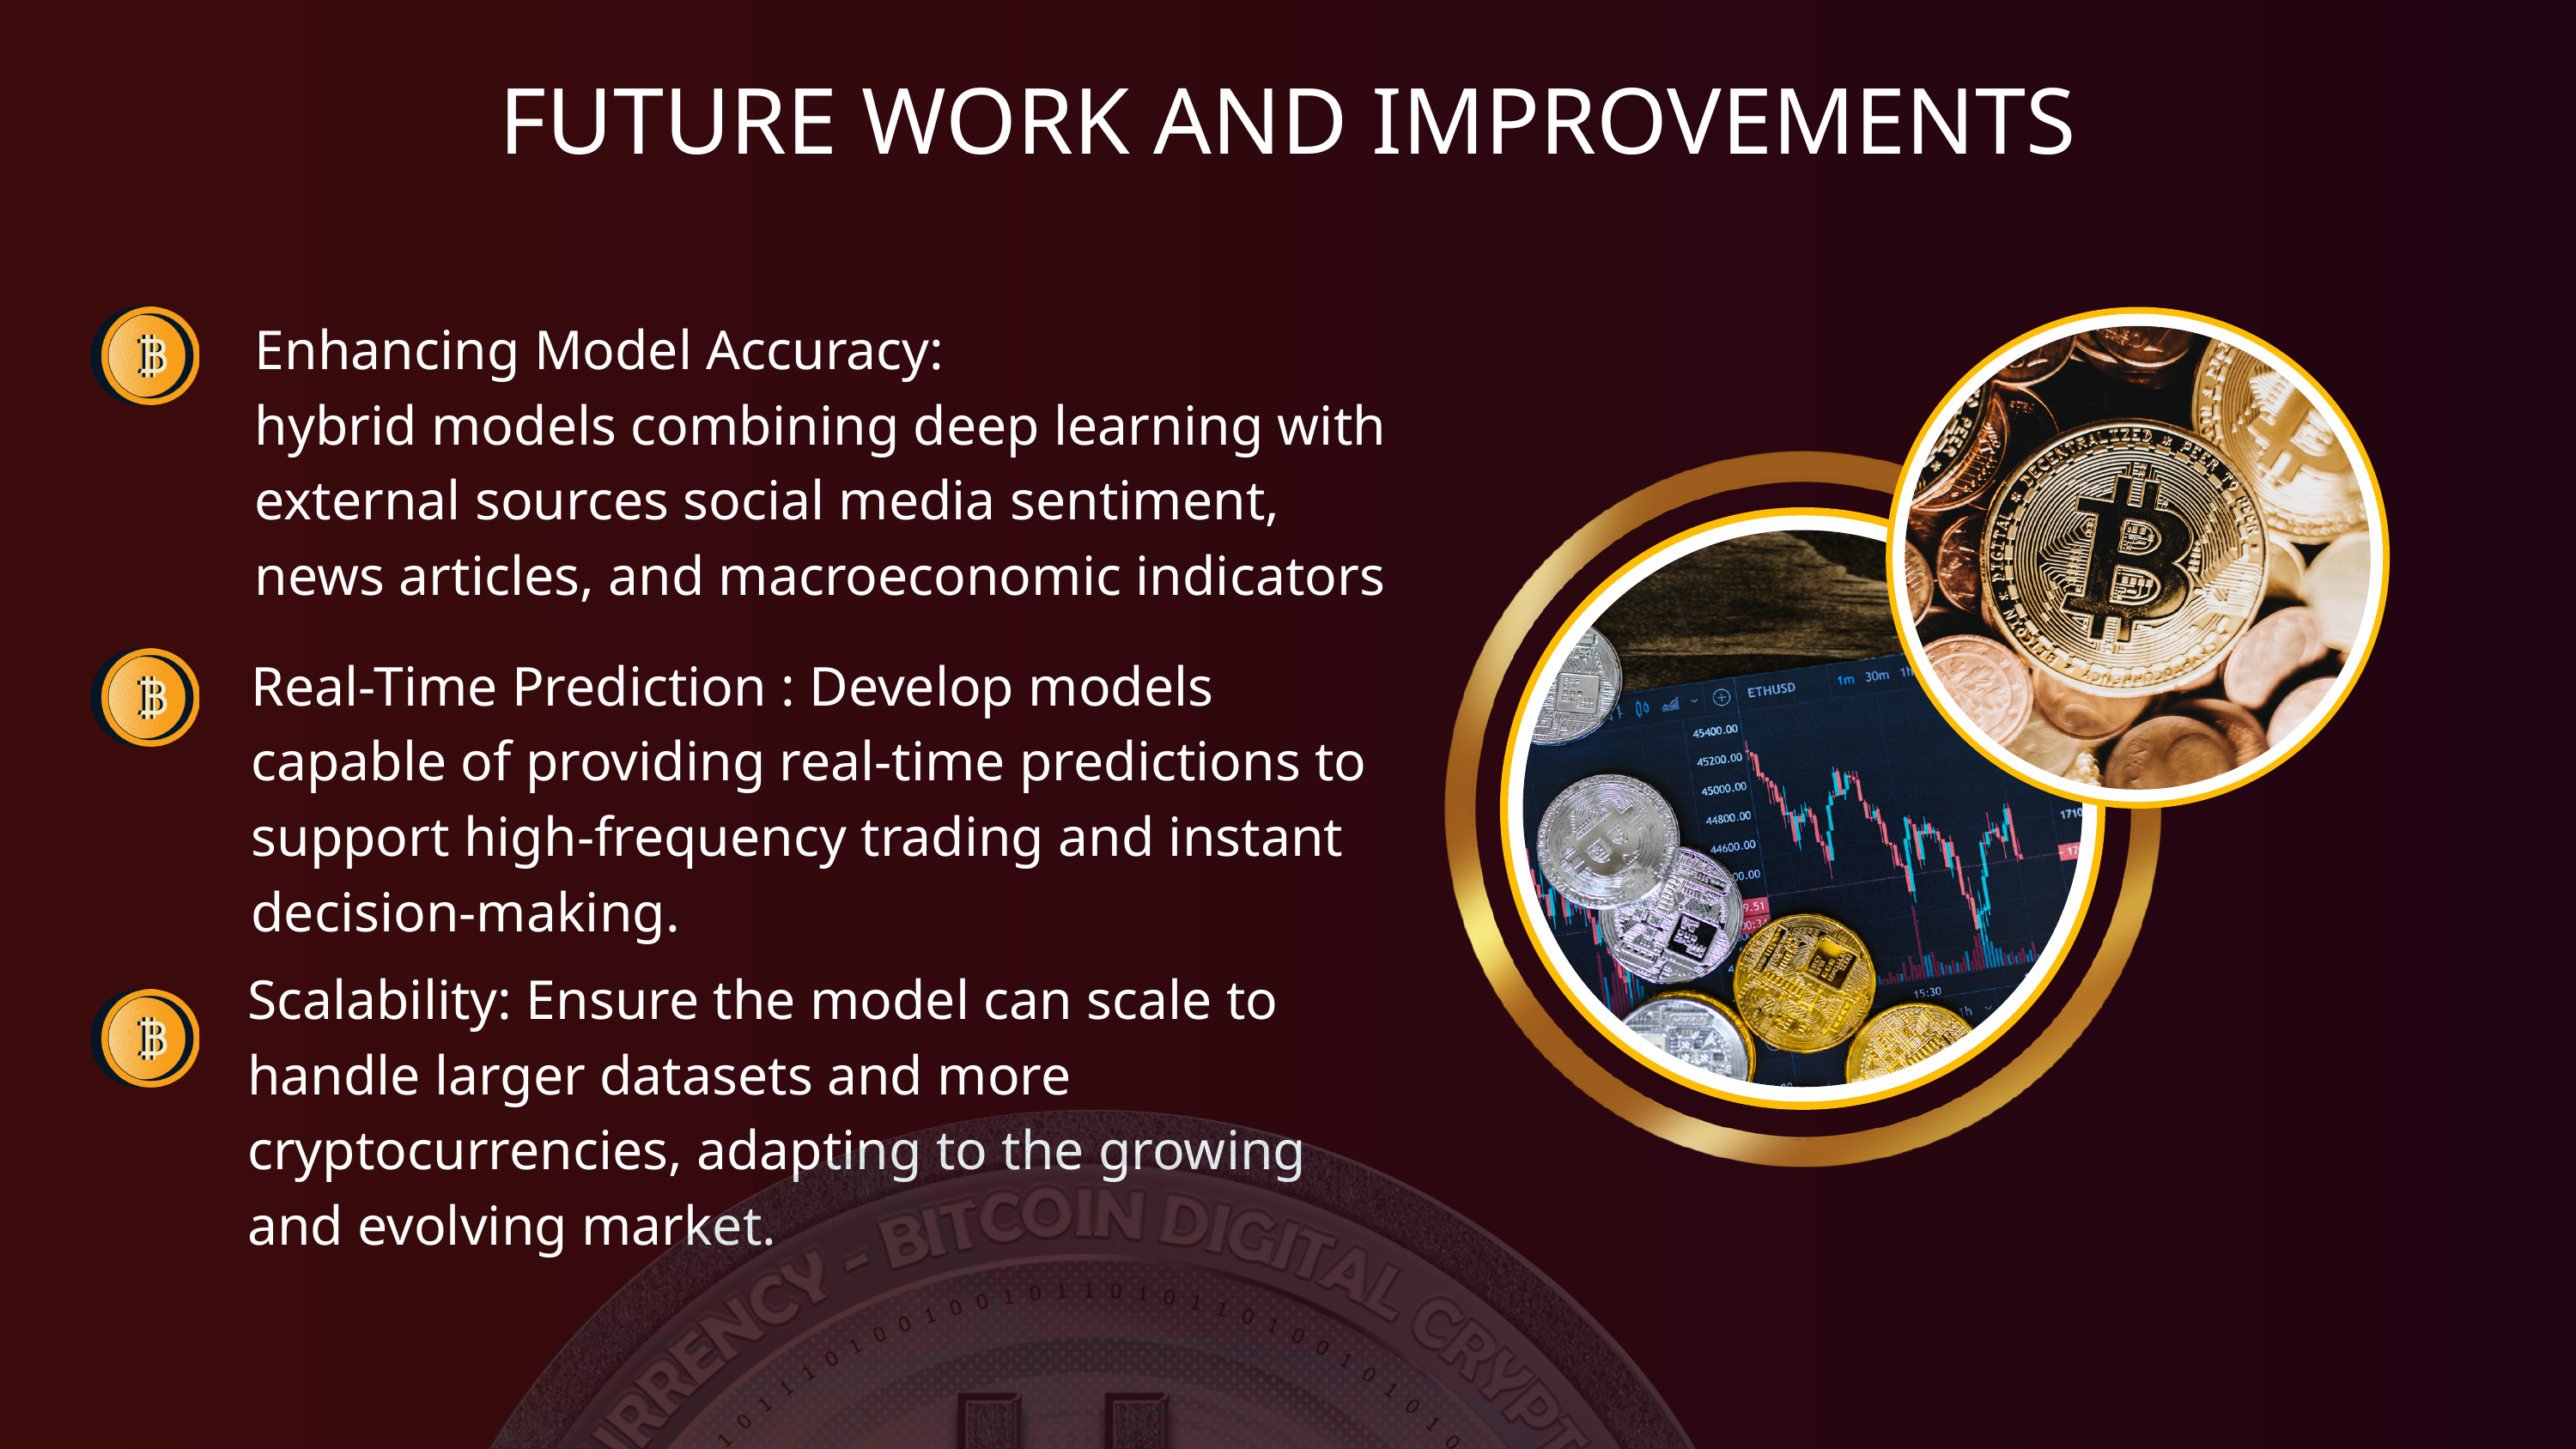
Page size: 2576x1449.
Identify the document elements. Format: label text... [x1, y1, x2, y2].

text_box [90, 306, 200, 405]
text_box Real-Time Prediction : Develop models capable of providing real-time predictions to support high-frequency trading and instant decision-making. [251, 641, 1392, 943]
text_box Scalability: Ensure the model can scale to handle larger datasets and more cryptocurrencies, adapting to the growing and evolving market. [247, 955, 1351, 1256]
text_box [1443, 450, 1882, 1108]
text_box [90, 989, 200, 1088]
text_box Enhancing Model Accuracy: hybrid models combining deep learning with external sources social media sentiment, news articles, and macroeconomic indicators [254, 305, 1388, 641]
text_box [379, 1109, 1803, 1449]
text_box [1501, 506, 2105, 1110]
text_box [90, 648, 200, 747]
text_box FUTURE WORK AND IMPROVEMENTS [459, 45, 2117, 173]
text_box [1807, 815, 2162, 1167]
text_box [1886, 306, 2390, 809]
